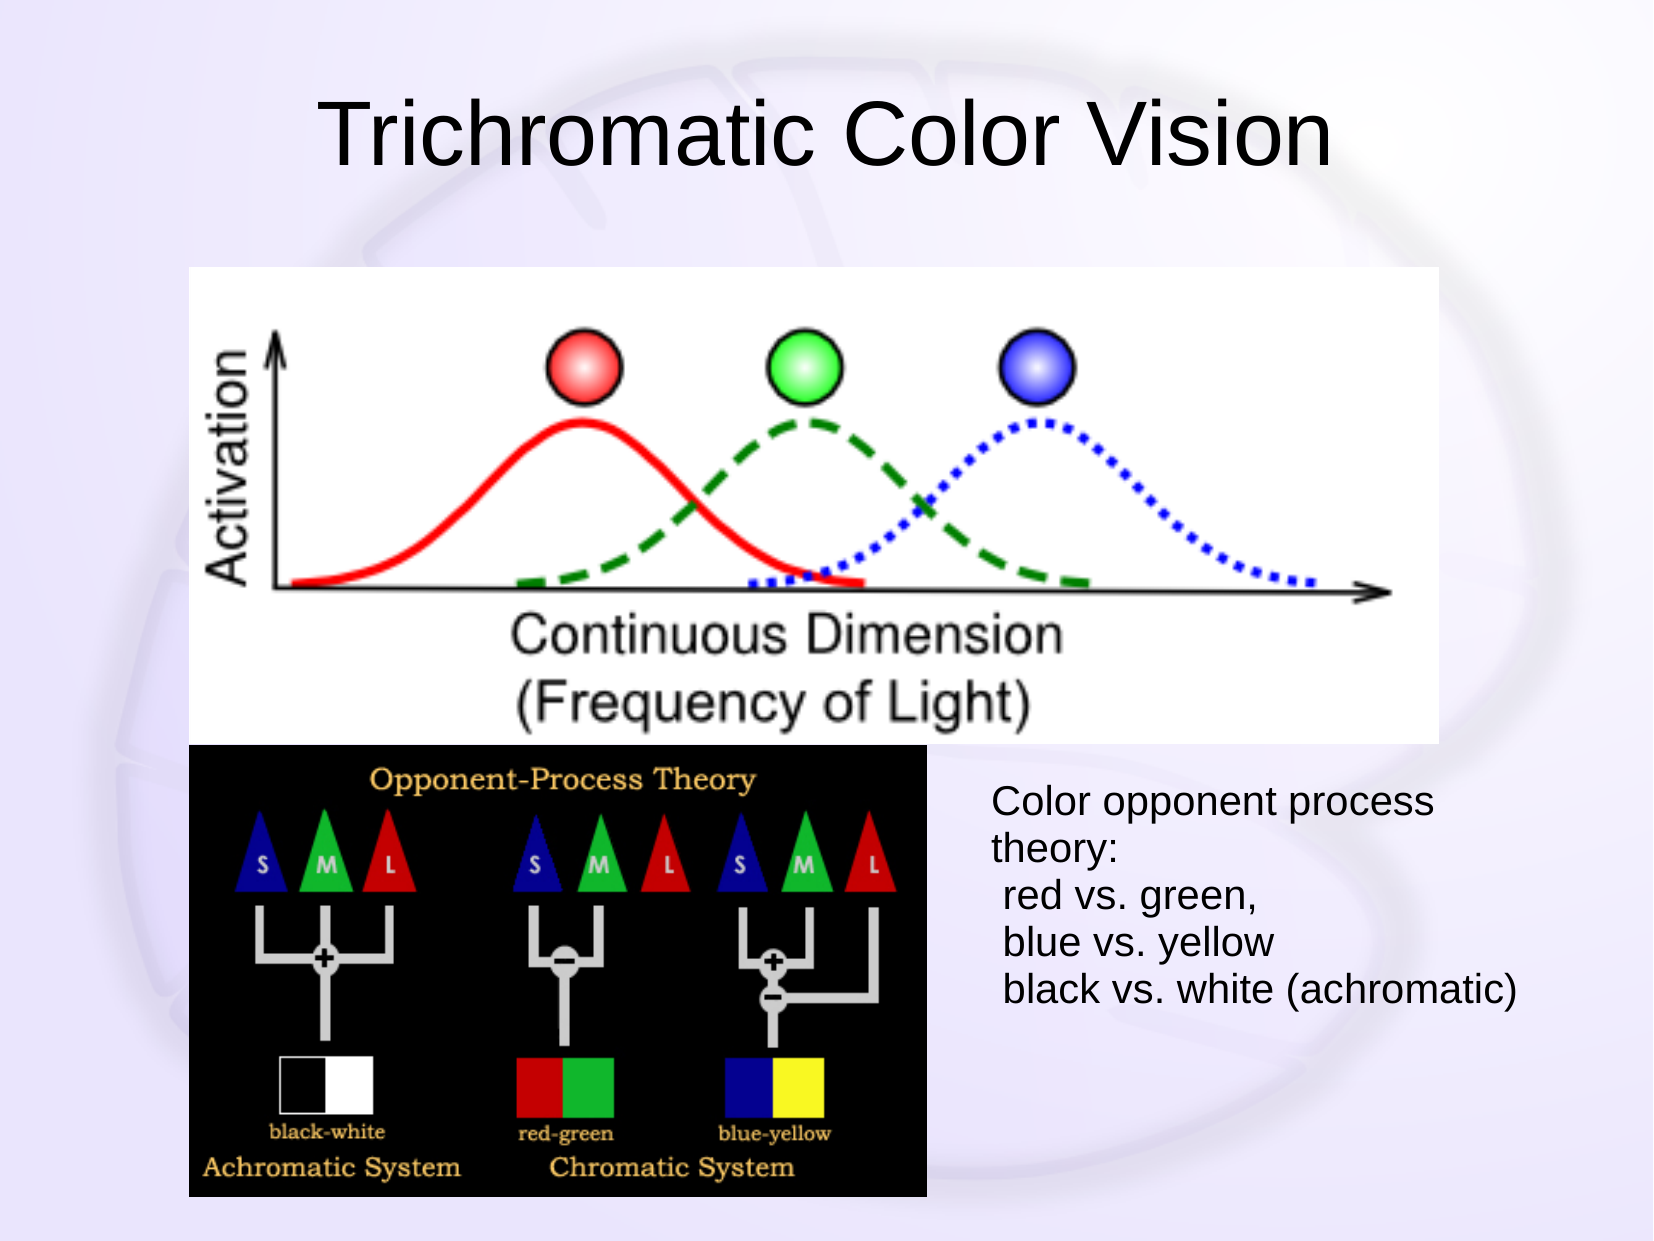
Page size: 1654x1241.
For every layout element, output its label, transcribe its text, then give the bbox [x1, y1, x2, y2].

text_box Color opponent process theory: red vs. green, blue vs. yellow black vs. white (achromatic) [976, 770, 1589, 1021]
picture [0, 0, 1654, 1241]
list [188, 257, 1440, 746]
title Trichromatic Color Vision [82, 49, 1571, 221]
